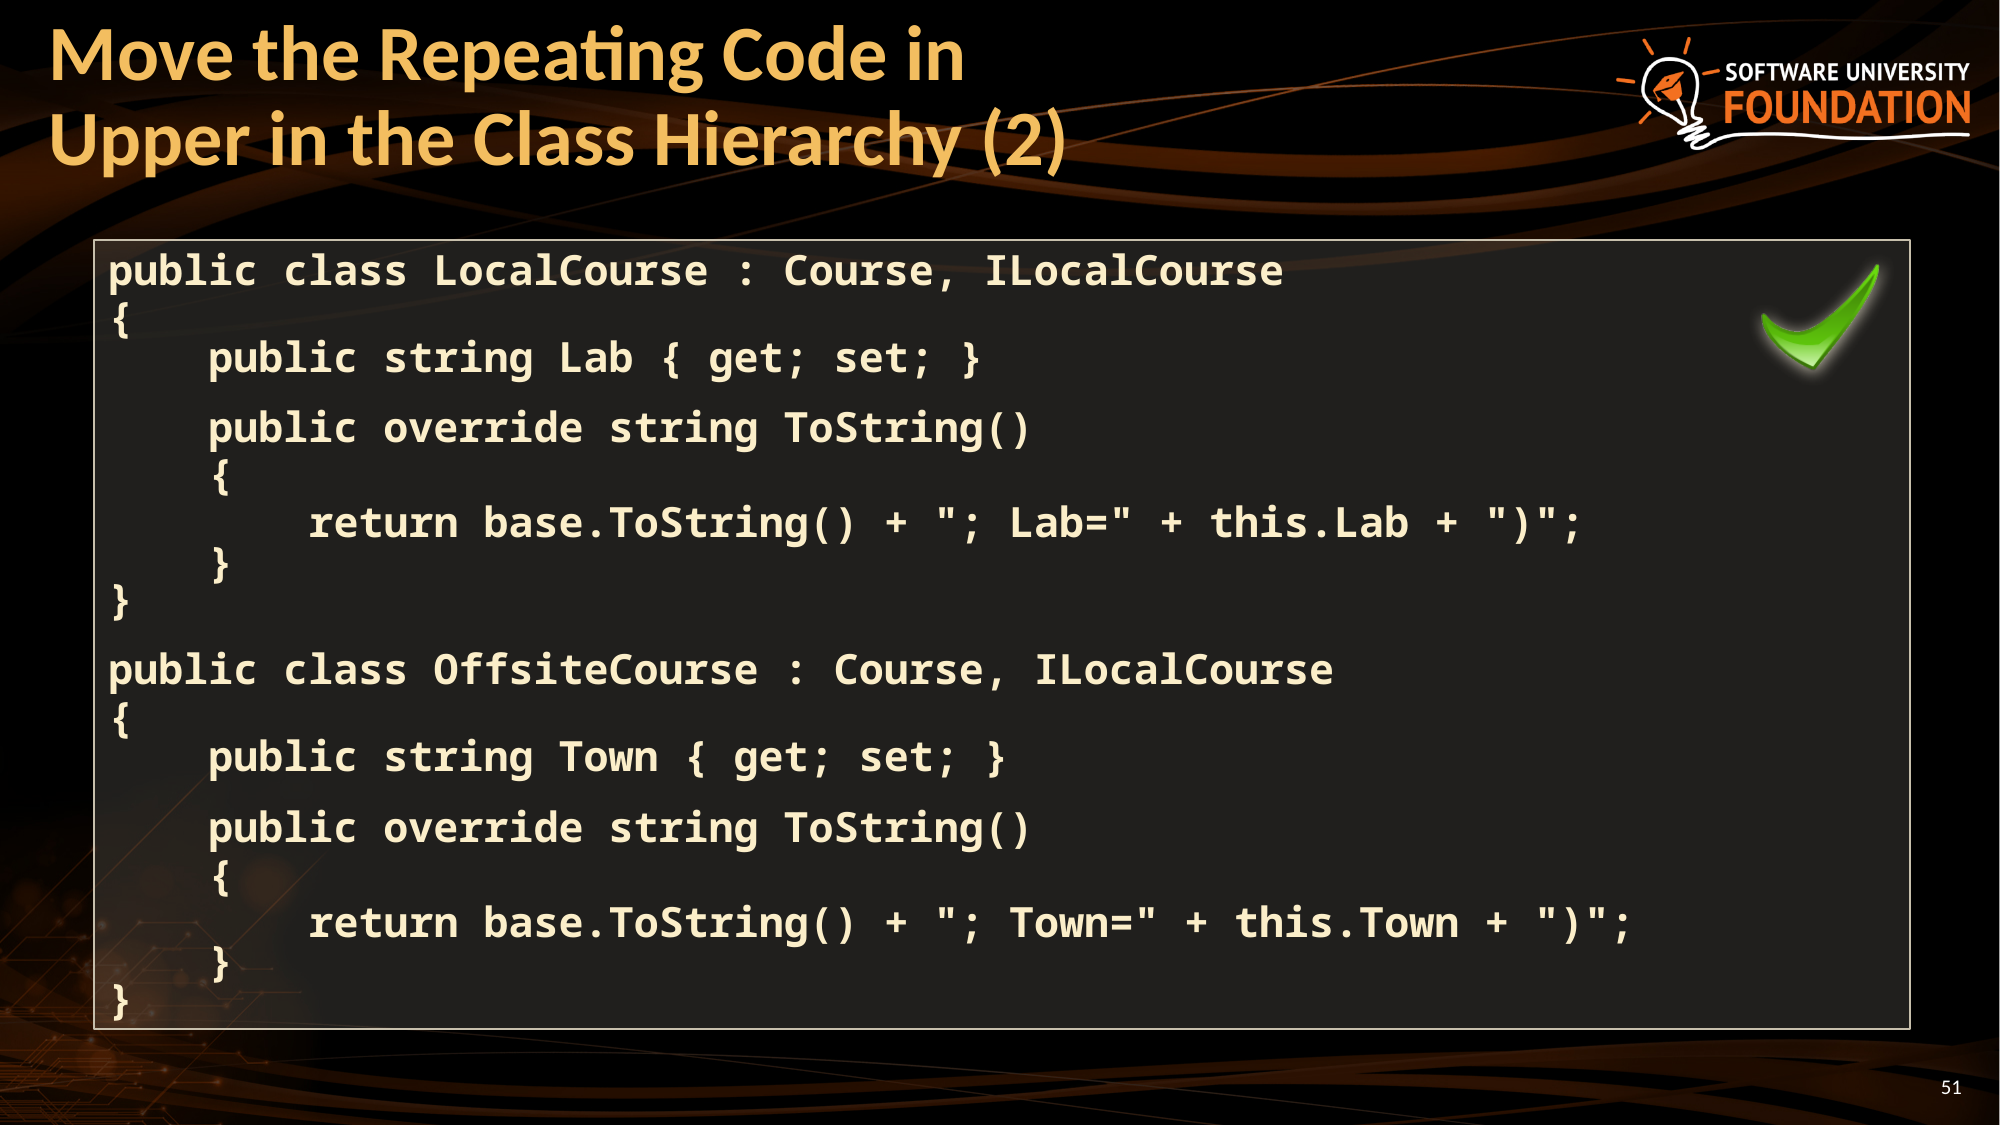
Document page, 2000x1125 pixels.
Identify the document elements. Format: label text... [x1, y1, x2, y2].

text_box public class LocalCourse : Course, ILocalCourse { public string Lab { get; set; } public override string ToString() { return base.ToString() + "; Lab=" + this.Lab + ")"; } } public class OffsiteCourse : Course, ILocalCourse { public string Town { get; set; } public override string ToString() { return base.ToString() + "; Town=" + this.Town + ")"; } } [93, 239, 1910, 1030]
title Move the Repeating Code in Upper in the Class Hierarchy (2) [30, 6, 1602, 189]
slide_number 51 [1897, 1070, 1968, 1103]
picture [0, 0, 2000, 1125]
